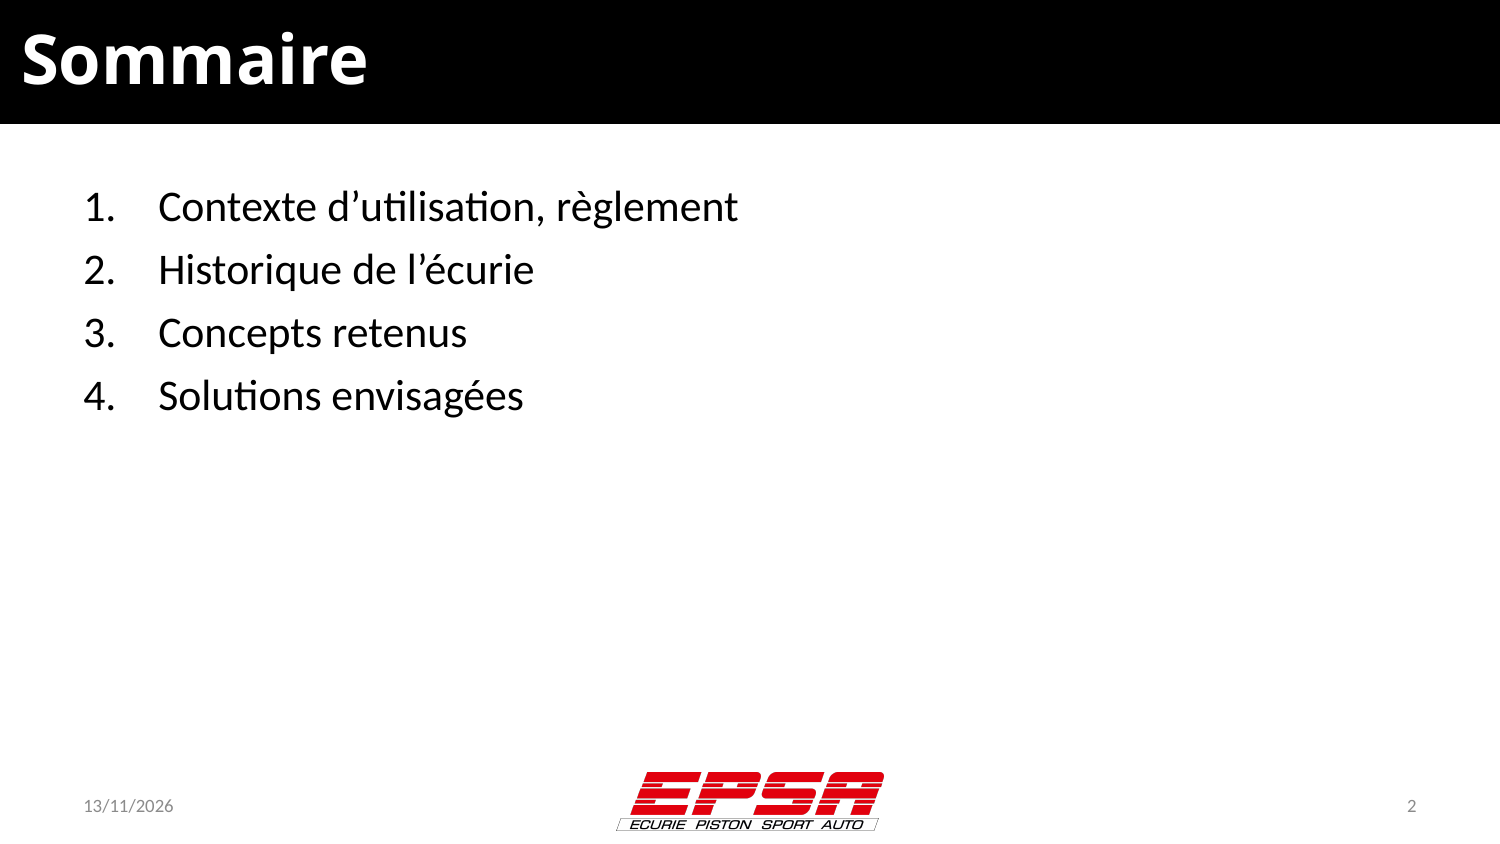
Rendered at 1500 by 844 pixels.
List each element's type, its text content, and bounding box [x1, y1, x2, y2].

list Contexte d’utilisation, règlement Historique de l’écurie Concepts retenus Solutions envisagées [68, 175, 1432, 712]
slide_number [68, 782, 406, 827]
picture [616, 772, 884, 831]
title Sommaire [6, 13, 1475, 111]
slide_number 2 [1094, 782, 1432, 827]
